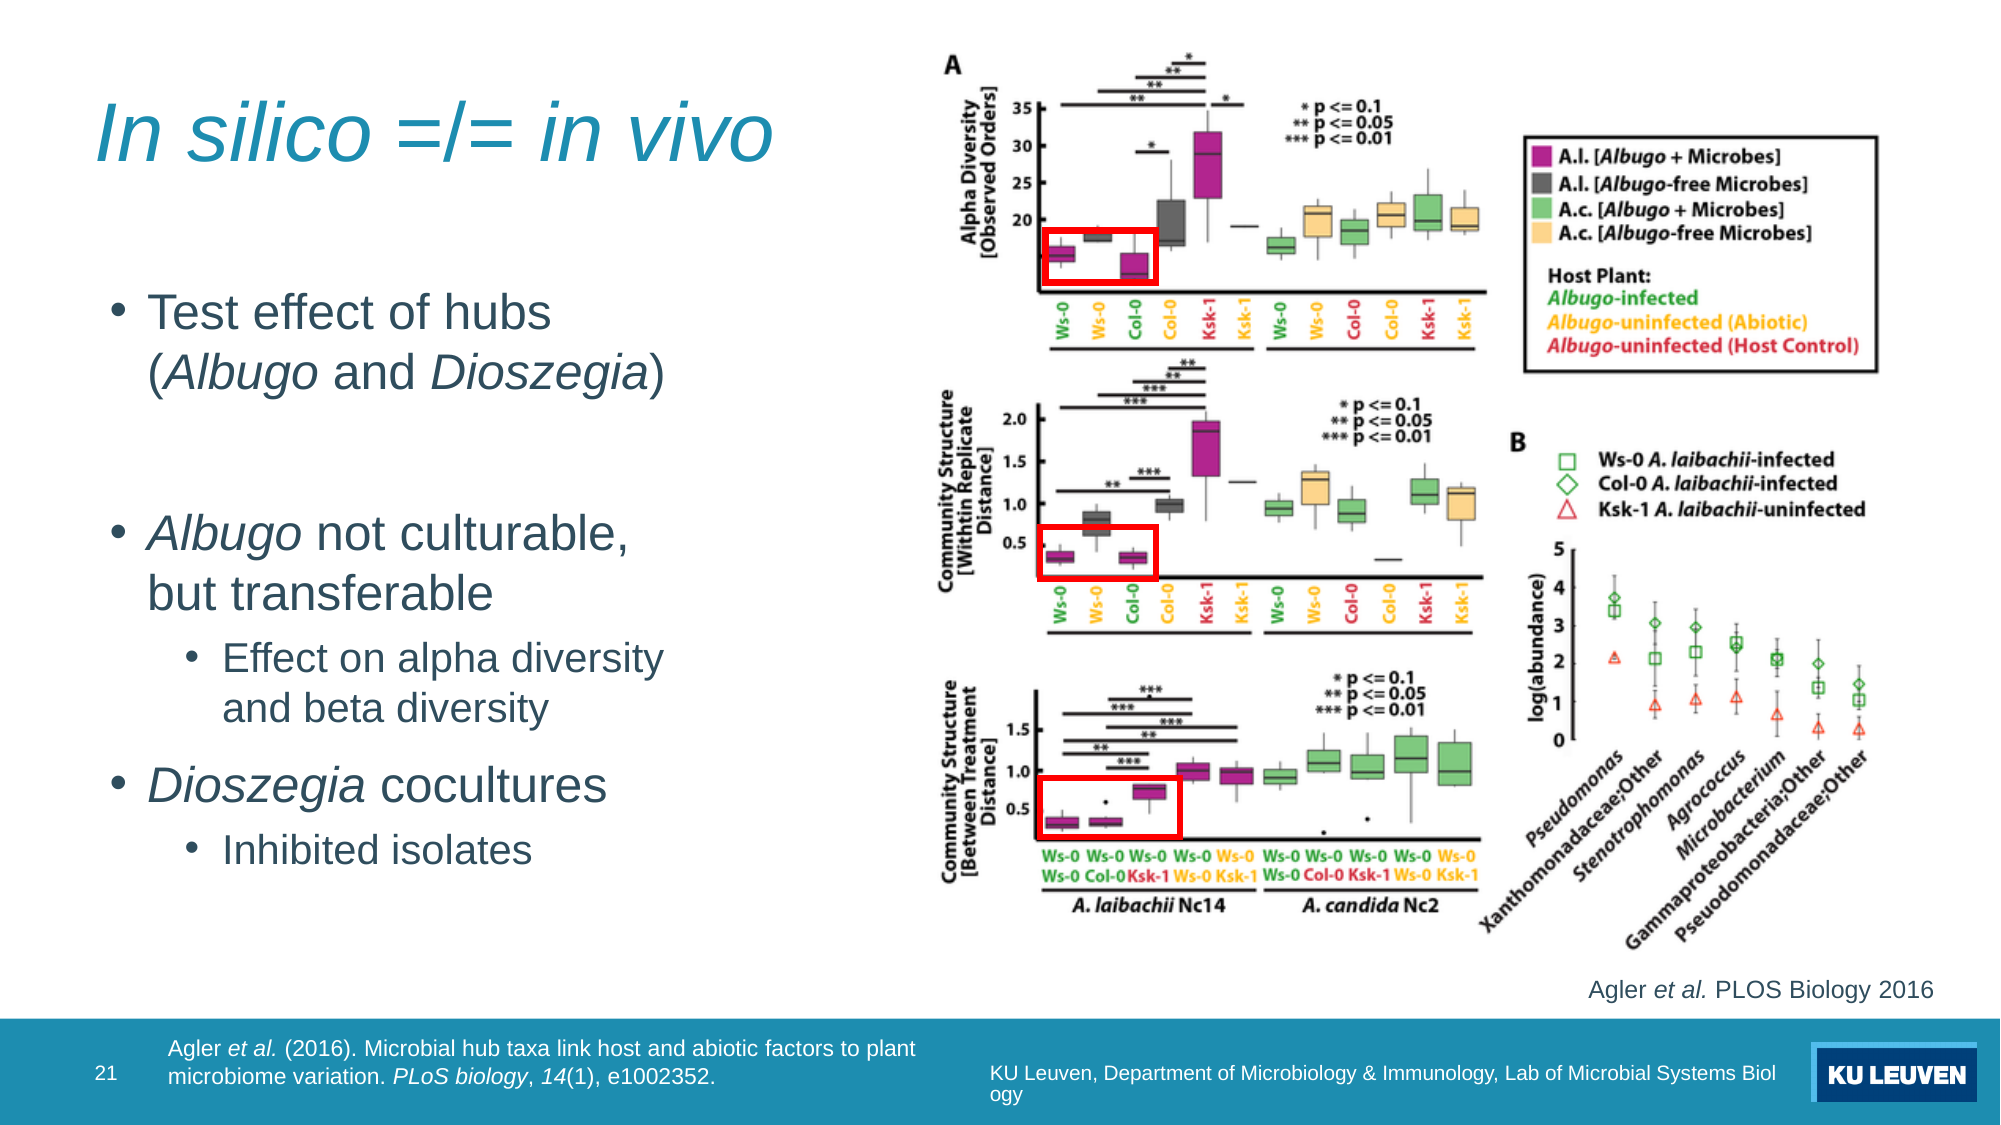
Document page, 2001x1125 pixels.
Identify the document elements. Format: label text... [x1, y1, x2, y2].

slide_number 21 [94, 1018, 201, 1125]
footer KU Leuven, Department of Microbiology & Immunology, Lab of Microbial Systems Biology [989, 1018, 1809, 1125]
text_box Agler et al. (2016). Microbial hub taxa link host and abiotic factors to plant microbiome variation. PLoS biology, 14(1), e1002352. [153, 1026, 977, 1097]
list Test effect of hubs (Albugo and Dioszegia) Albugo not culturable, but transferable Effect on alpha diversity and beta diversity Dioszegia cocultures Inhibited isolates [94, 271, 698, 1004]
picture [1811, 1042, 1977, 1102]
text_box Agler et al. PLOS Biology 2016 [1568, 973, 1955, 1004]
picture [936, 51, 1881, 952]
title In silico =/= in vivo [94, 33, 1906, 223]
